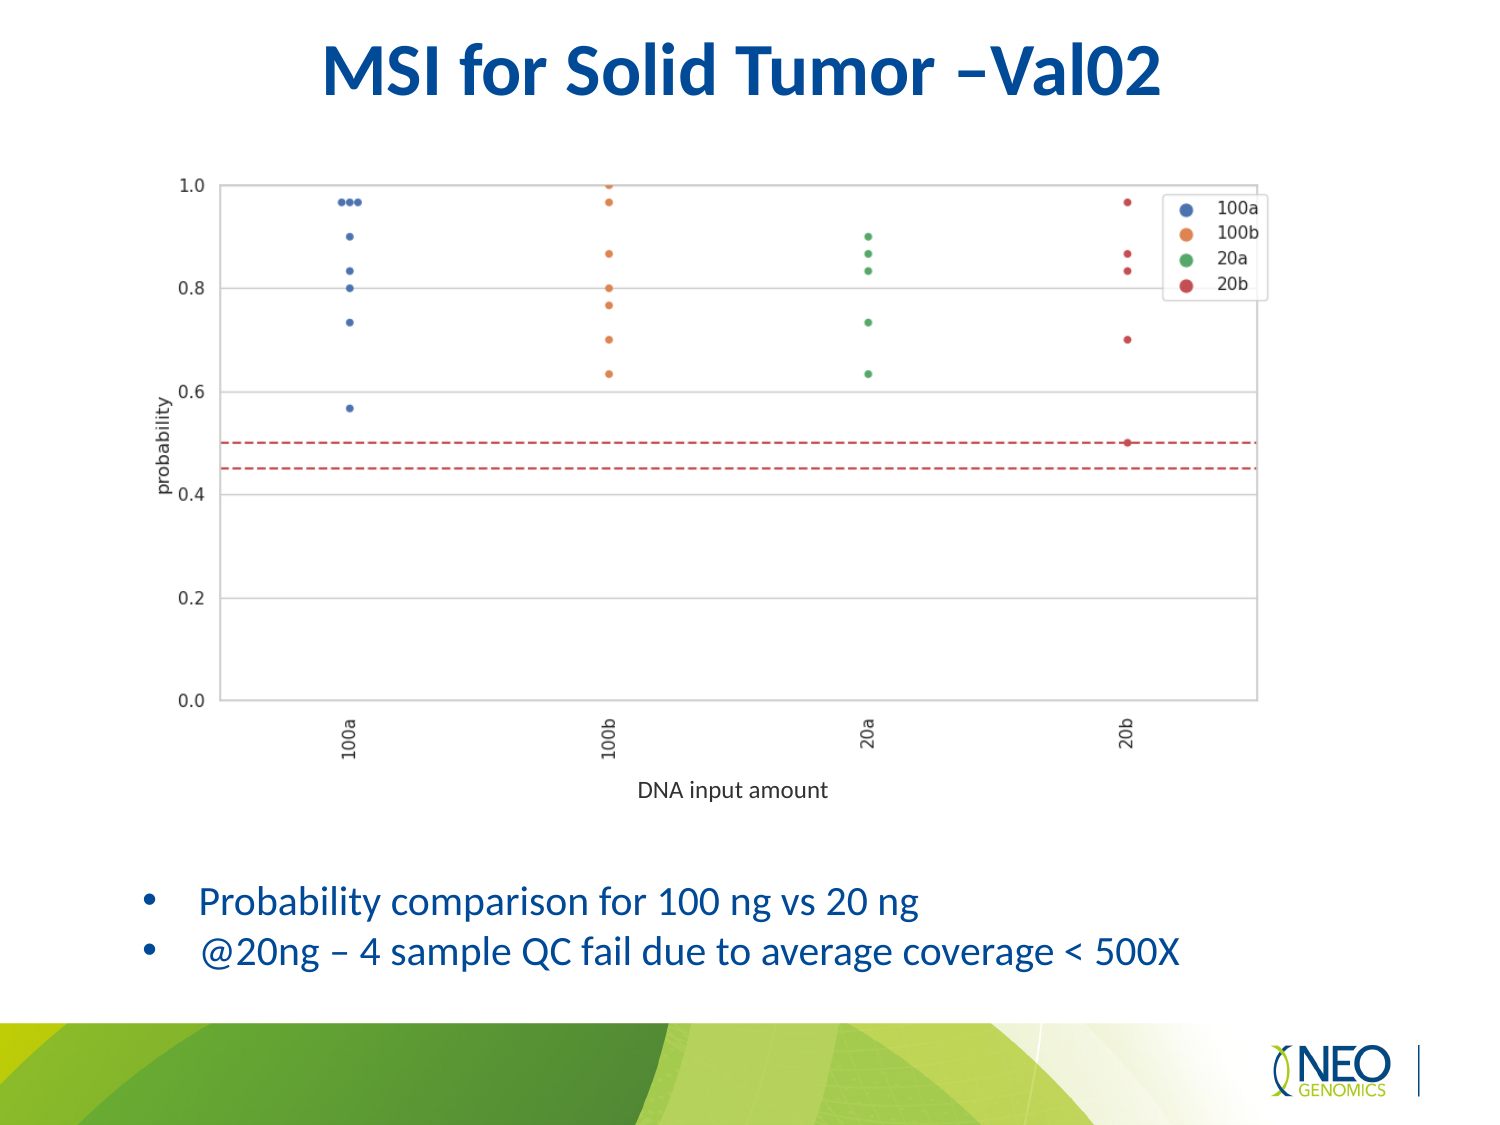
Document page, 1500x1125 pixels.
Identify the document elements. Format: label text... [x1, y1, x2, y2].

picture [0, 0, 1500, 1125]
text_box DNA input amount [622, 766, 844, 811]
title MSI for Solid Tumor –Val02 [26, 31, 1474, 134]
text_box Probability comparison for 100 ng vs 20 ng @20ng – 4 sample QC fail due to average coverage < 500X [127, 866, 1196, 982]
